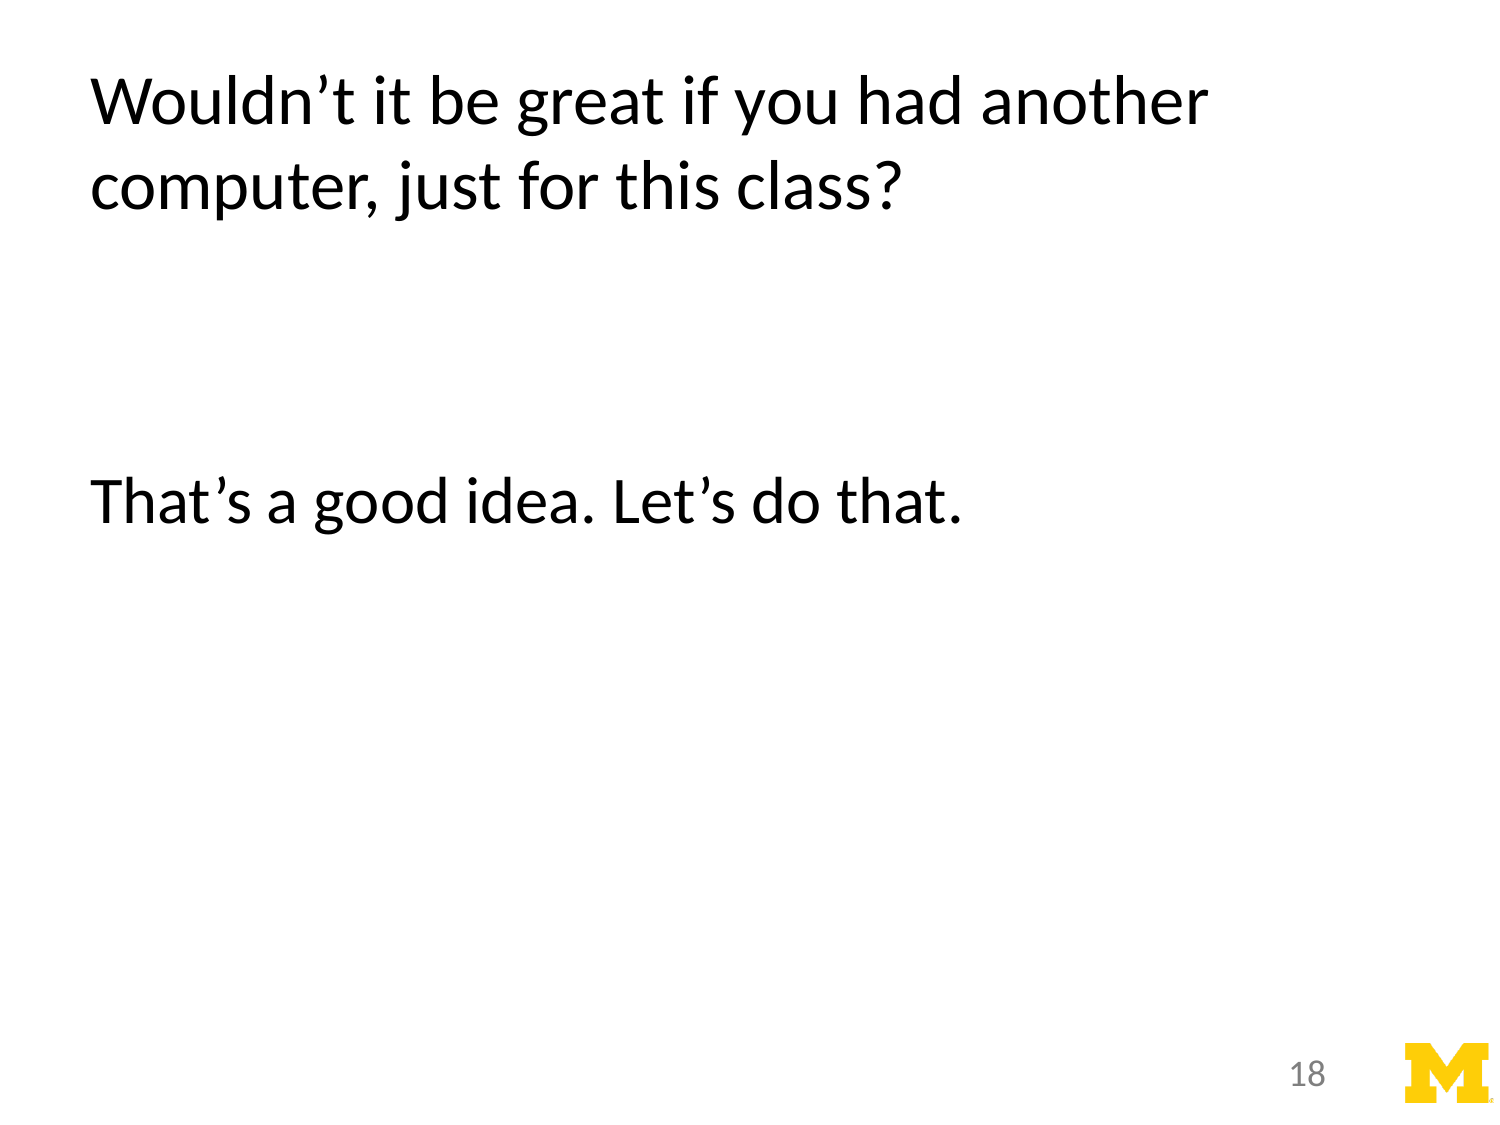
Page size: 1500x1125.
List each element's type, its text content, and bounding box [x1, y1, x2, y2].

title Wouldn’t it be great if you had another computer, just for this class? [75, 45, 1425, 233]
list That’s a good idea. Let’s do that. [75, 262, 1425, 1005]
